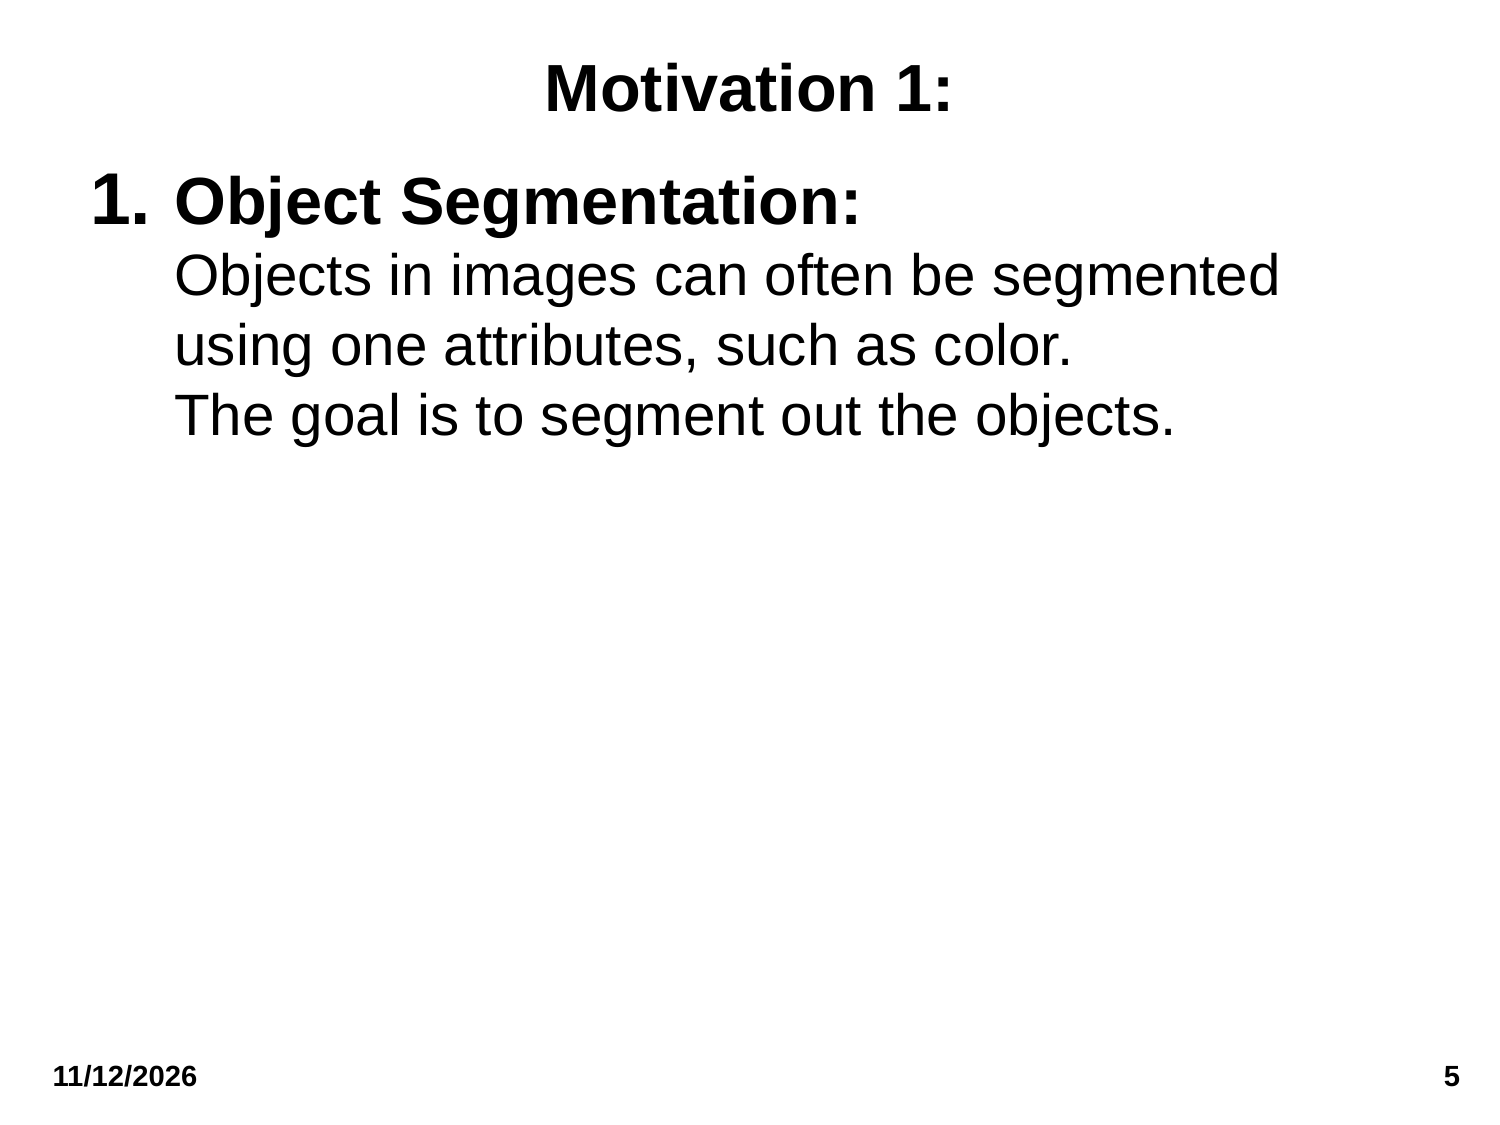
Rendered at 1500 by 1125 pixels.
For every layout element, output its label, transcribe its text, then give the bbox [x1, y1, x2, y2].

slide_number 5 [1074, 1049, 1476, 1103]
title Motivation 1: [75, 45, 1425, 125]
list Object Segmentation: Objects in images can often be segmented using one attributes, such as color. The goal is to segment out the objects. [75, 149, 1425, 1005]
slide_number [37, 1049, 426, 1103]
